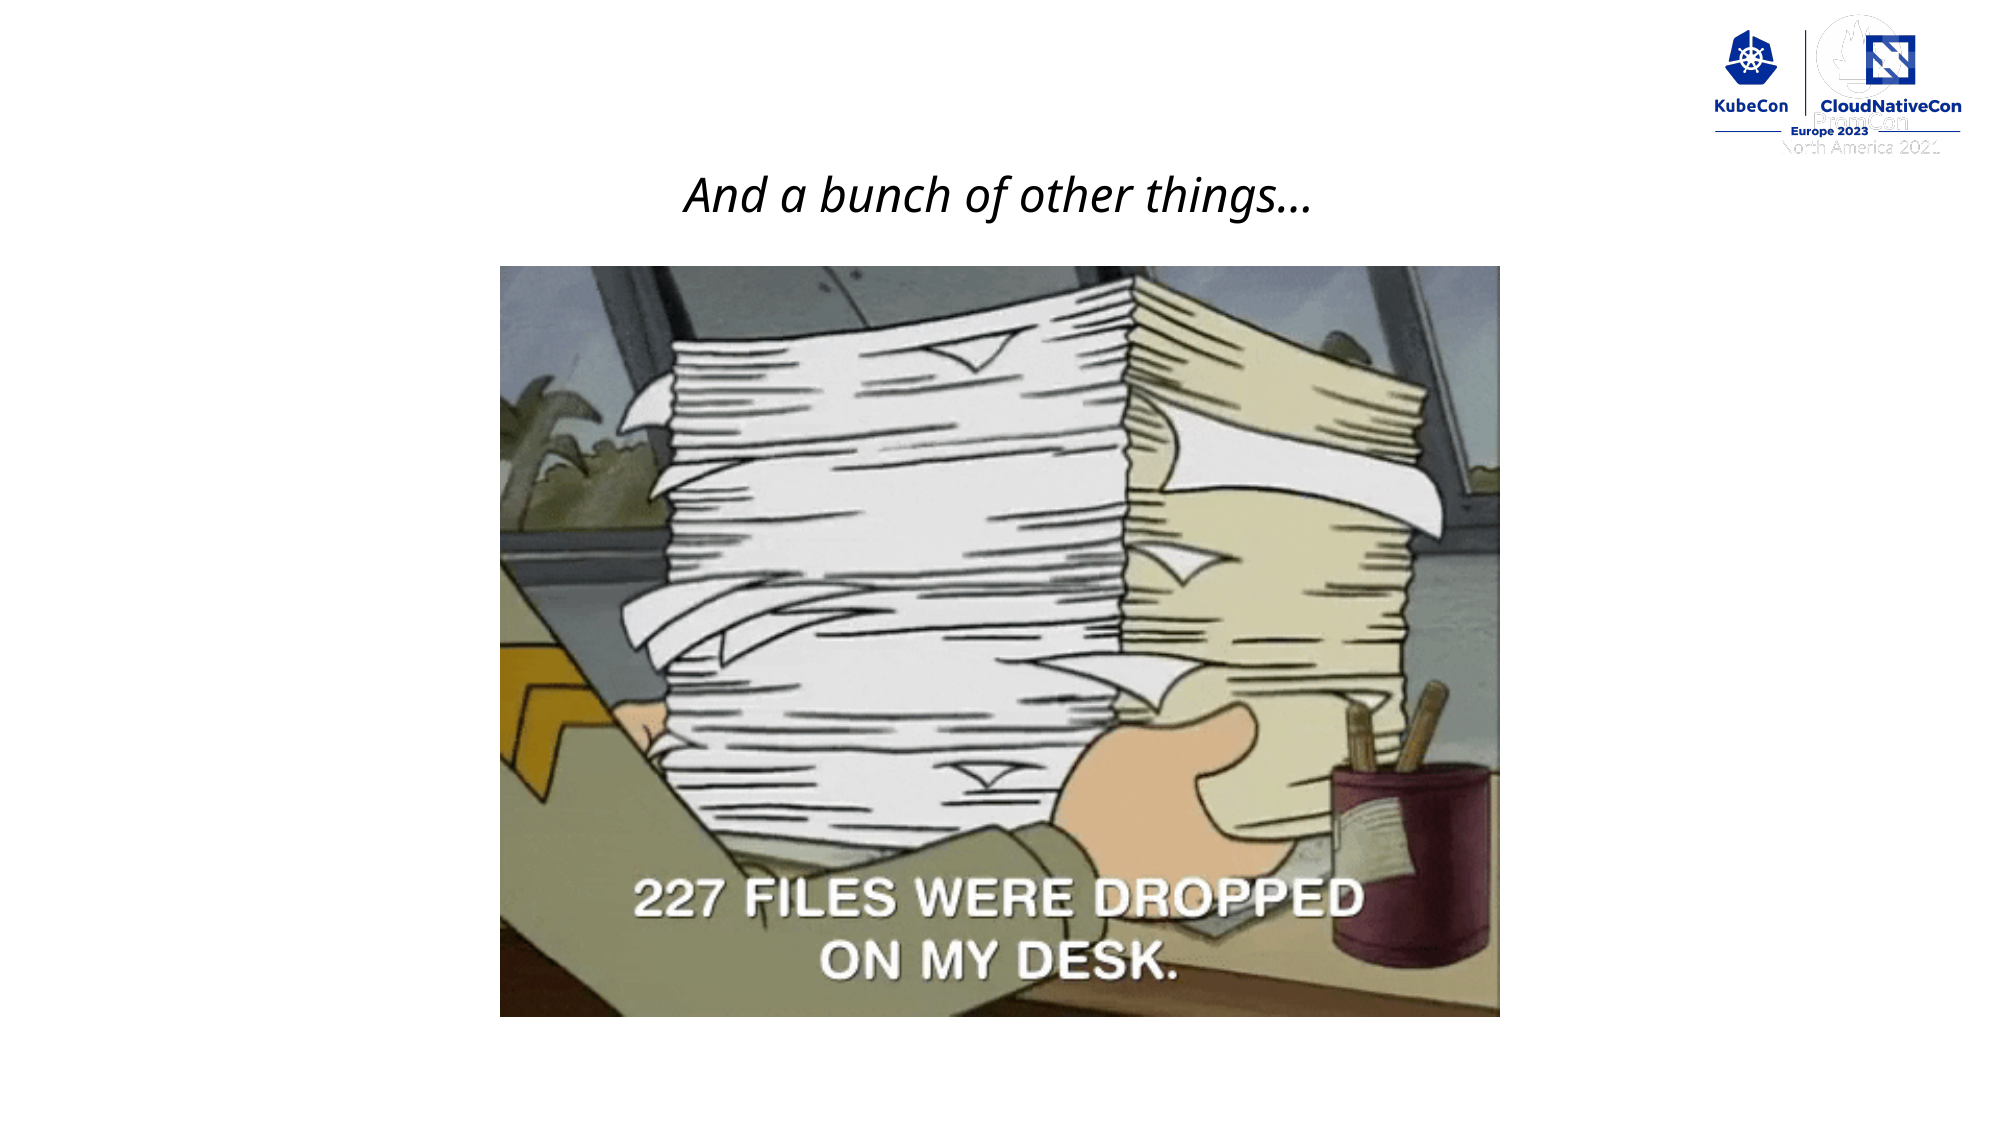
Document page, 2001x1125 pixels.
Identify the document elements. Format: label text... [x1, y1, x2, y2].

text_box And a bunch of other things… [50, 164, 1950, 222]
picture [1711, 11, 1966, 157]
picture [499, 266, 1501, 1017]
